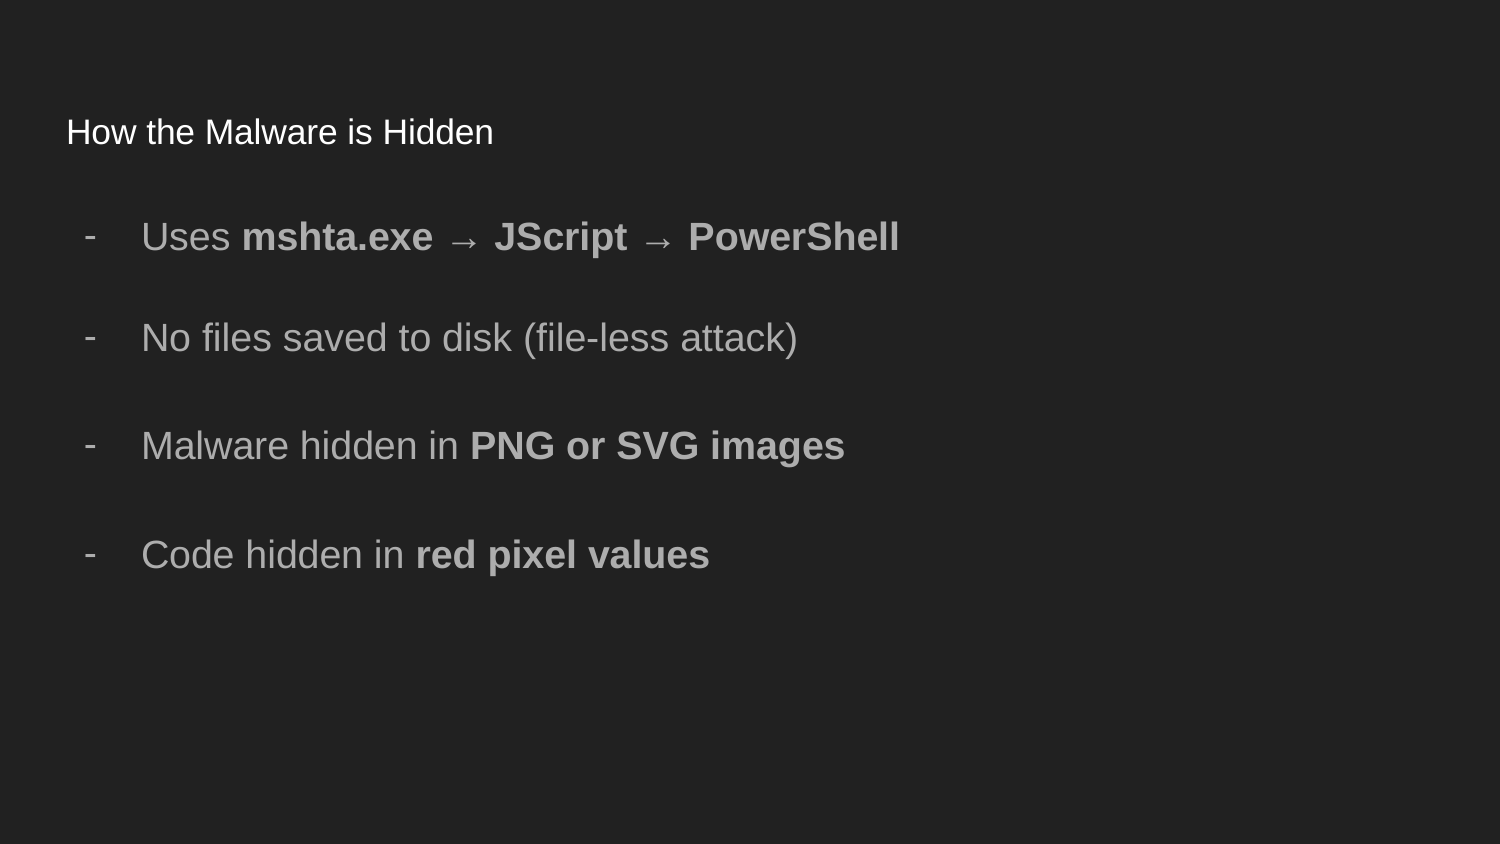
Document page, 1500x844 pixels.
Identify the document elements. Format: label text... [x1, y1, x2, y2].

list Uses mshta.exe → JScript → PowerShell No files saved to disk (file-less attack) Malware hidden in PNG or SVG images Code hidden in red pixel values [51, 189, 1449, 750]
title How the Malware is Hidden [51, 72, 1449, 167]
